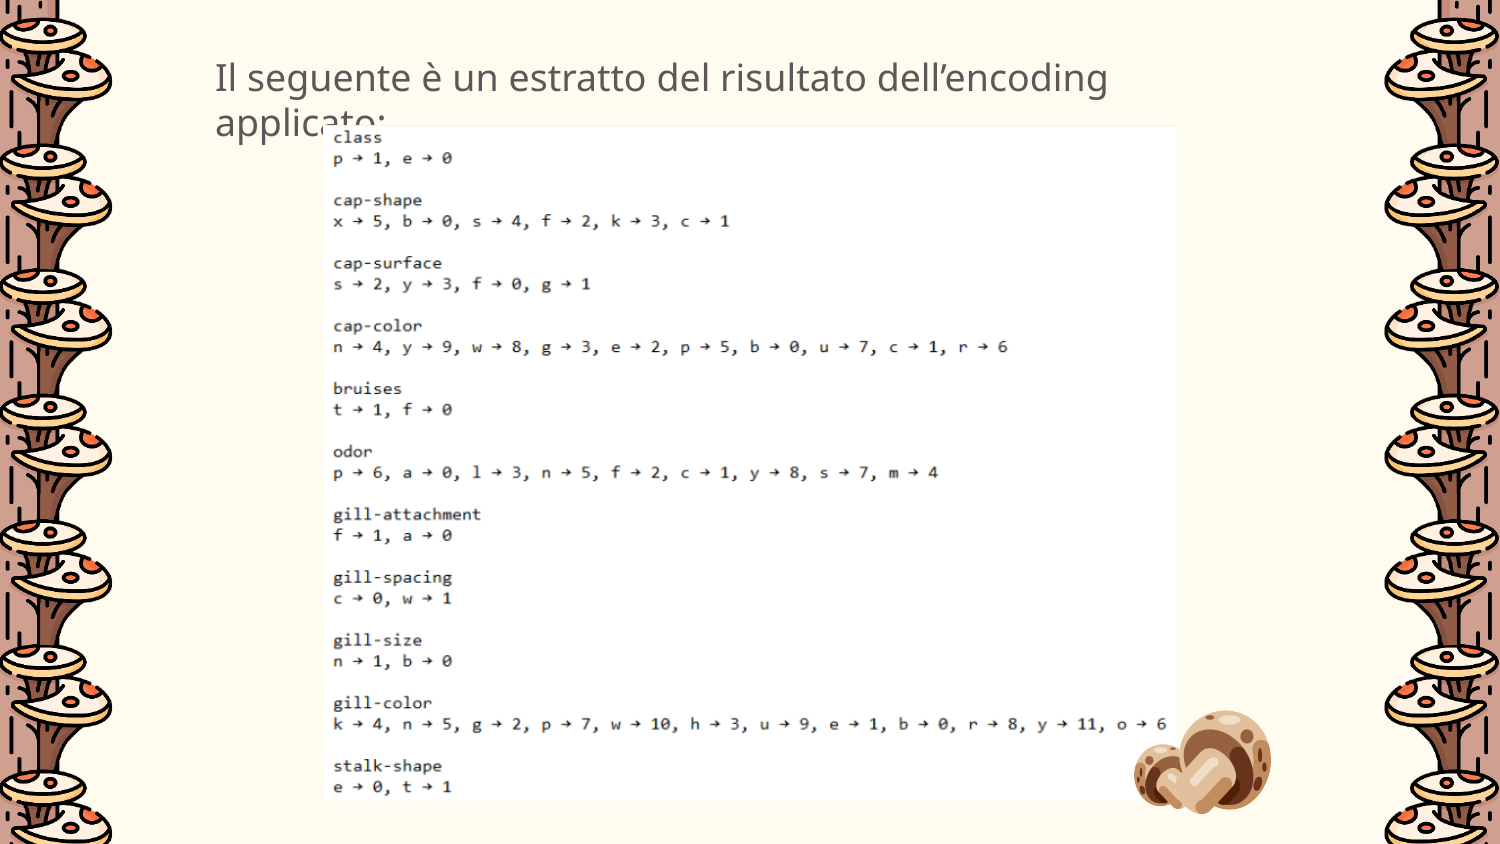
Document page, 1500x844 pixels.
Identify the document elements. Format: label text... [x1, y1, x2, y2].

picture [1380, 0, 1500, 844]
text_box Il seguente è un estratto del risultato dell’encoding applicato: [199, 39, 1300, 160]
picture [0, 0, 117, 844]
picture [323, 125, 1271, 814]
